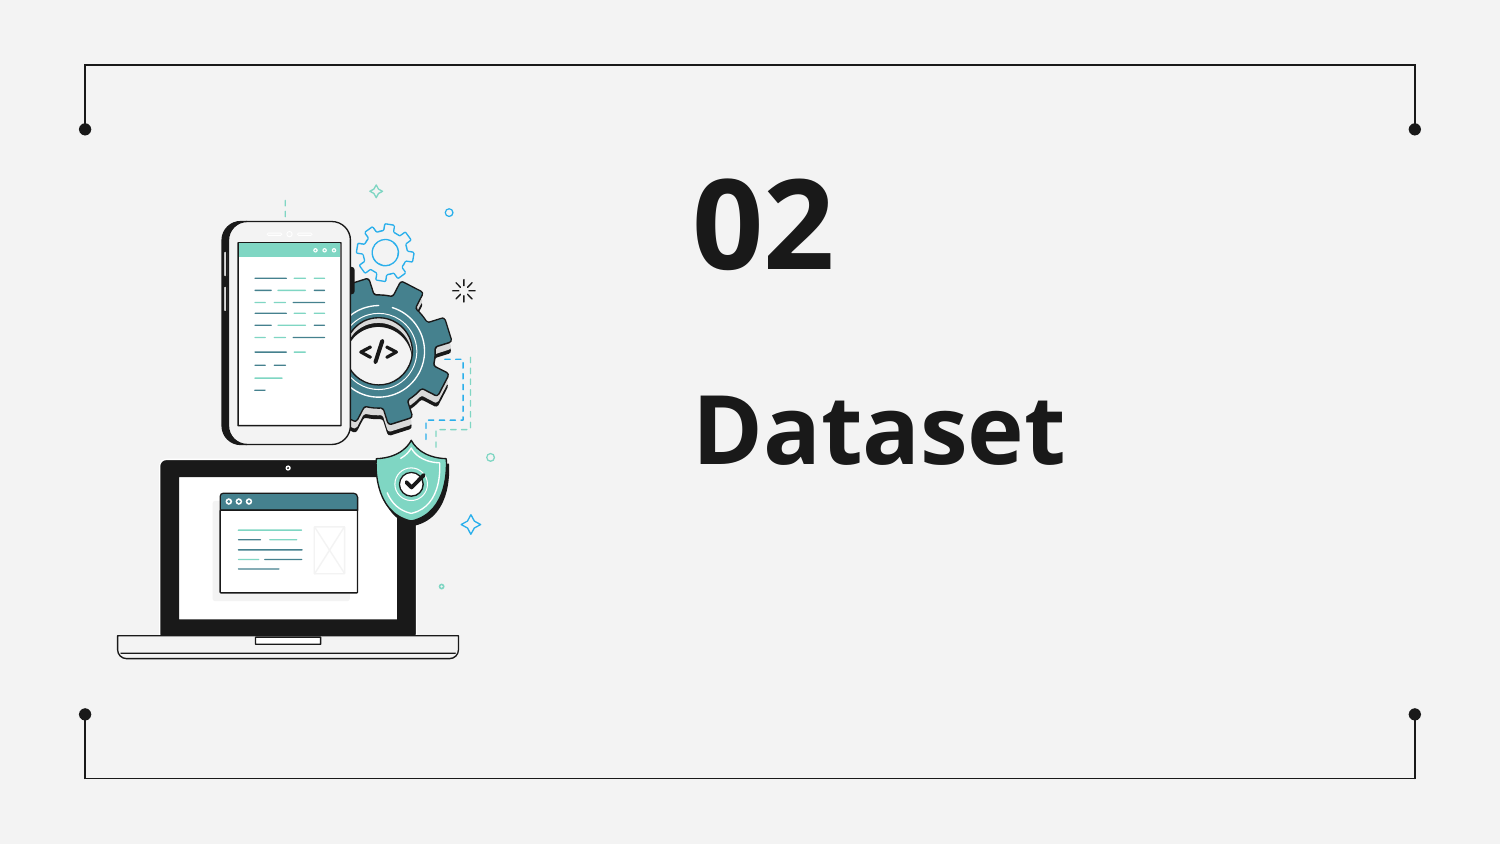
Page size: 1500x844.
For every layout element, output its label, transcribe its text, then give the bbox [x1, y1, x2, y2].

title Dataset [677, 345, 1247, 499]
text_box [116, 184, 496, 660]
text_box 02 [677, 171, 1383, 310]
